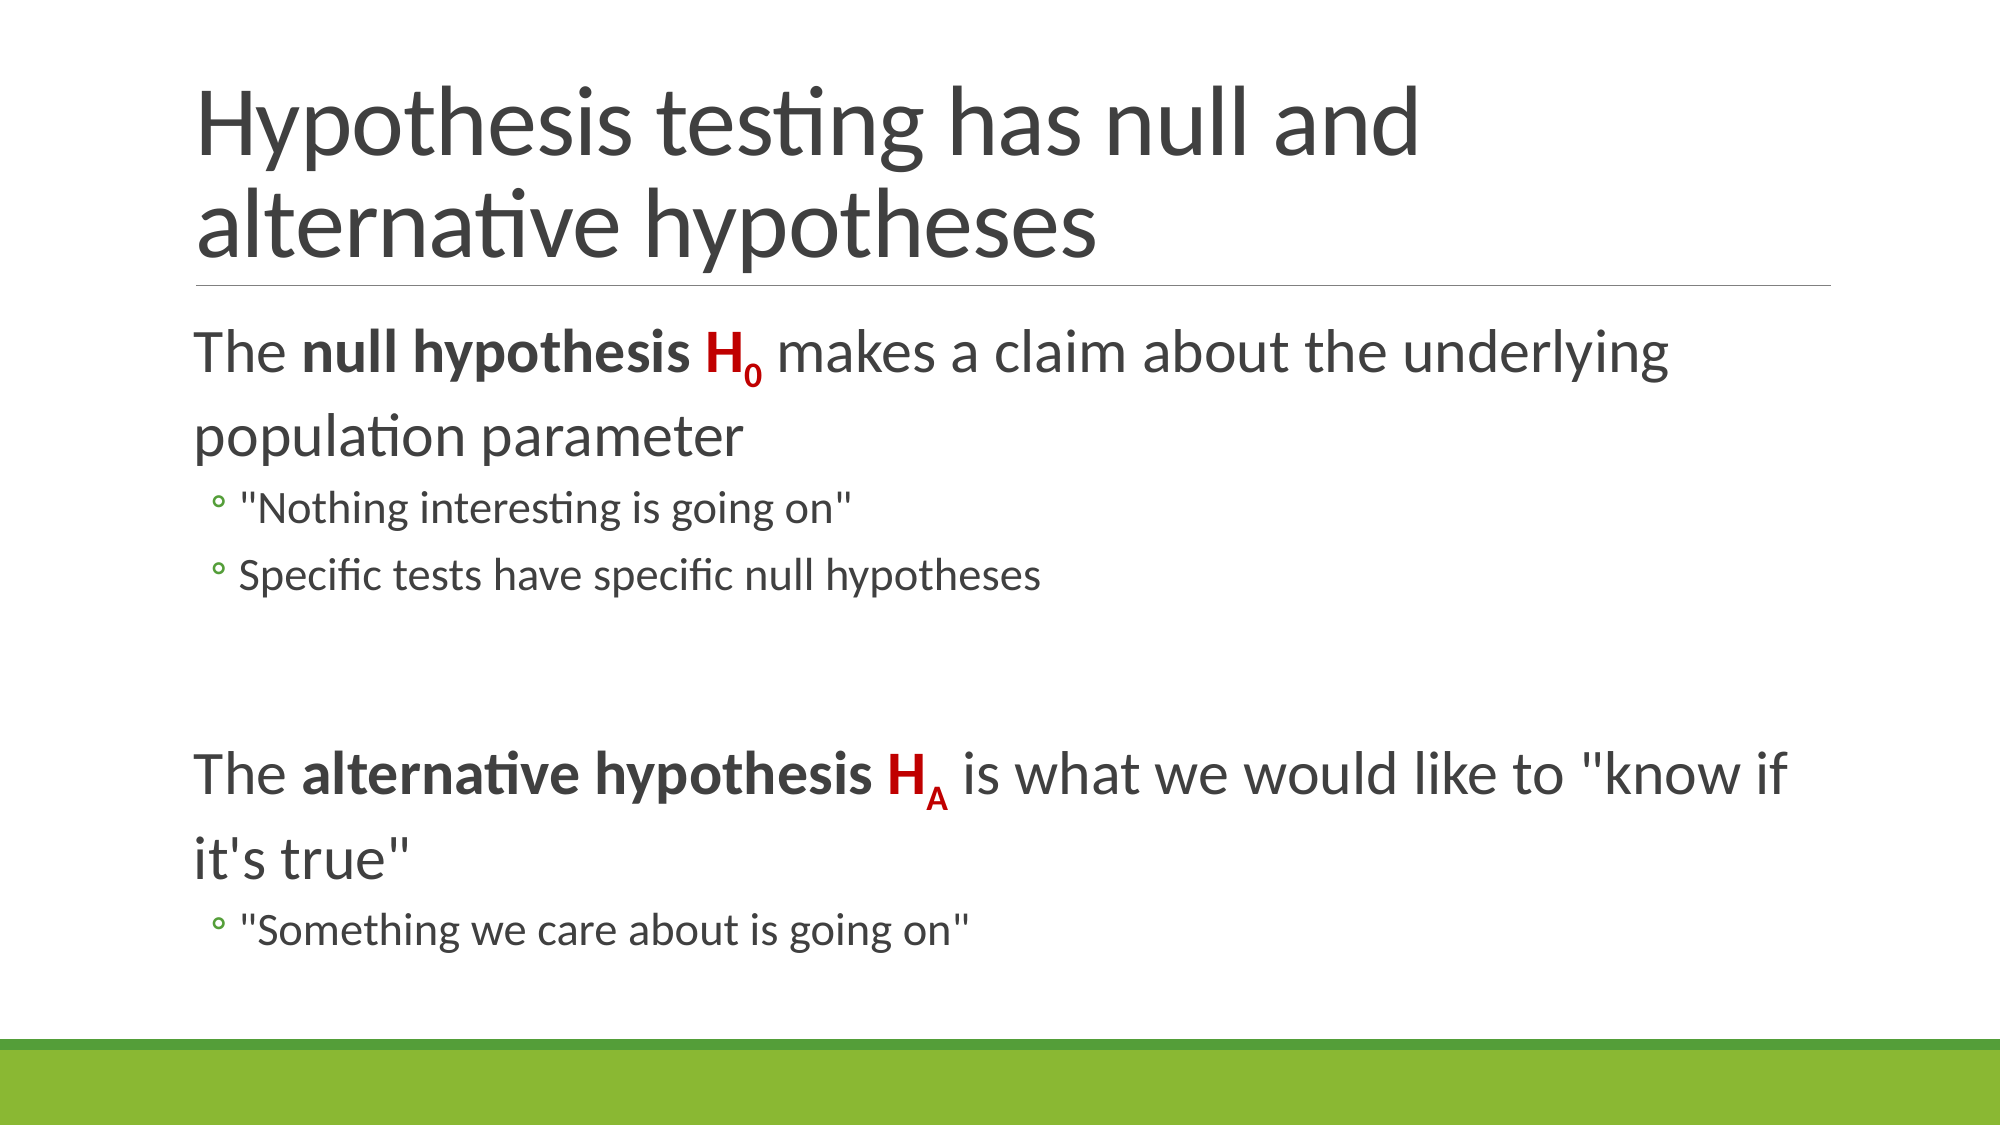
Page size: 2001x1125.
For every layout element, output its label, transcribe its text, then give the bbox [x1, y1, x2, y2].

title Hypothesis testing has null and alternative hypotheses [180, 47, 1830, 285]
list The null hypothesis H0 makes a claim about the underlying population parameter "Nothing interesting is going on" Specific tests have specific null hypotheses The alternative hypothesis HA is what we would like to "know if it's true" "Something we care about is going on" [180, 302, 1830, 963]
